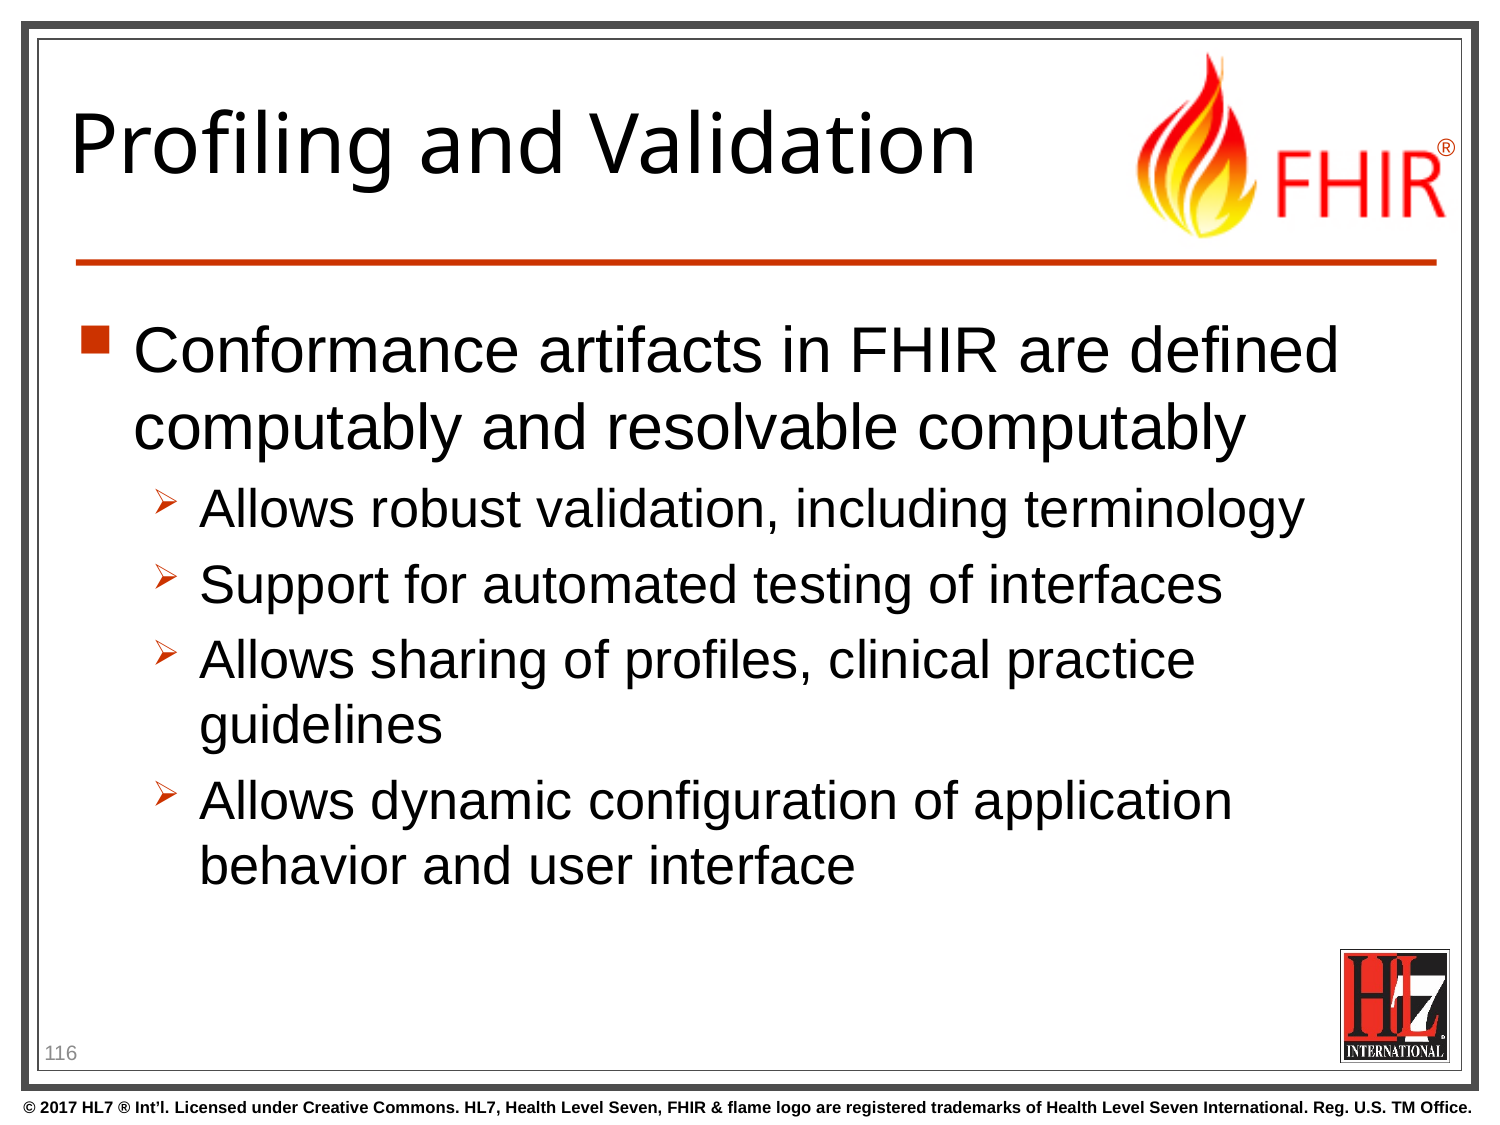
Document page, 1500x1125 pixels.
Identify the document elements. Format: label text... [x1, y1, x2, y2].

picture [1124, 42, 1458, 249]
slide_number 116 [29, 1034, 148, 1071]
title Profiling and Validation [53, 54, 1128, 244]
picture [1340, 949, 1450, 1063]
list Conformance artifacts in FHIR are defined computably and resolvable computably Allows robust validation, including terminology Support for automated testing of interfaces Allows sharing of profiles, clinical practice guidelines Allows dynamic configuration of application behavior and user interface [62, 299, 1438, 1059]
